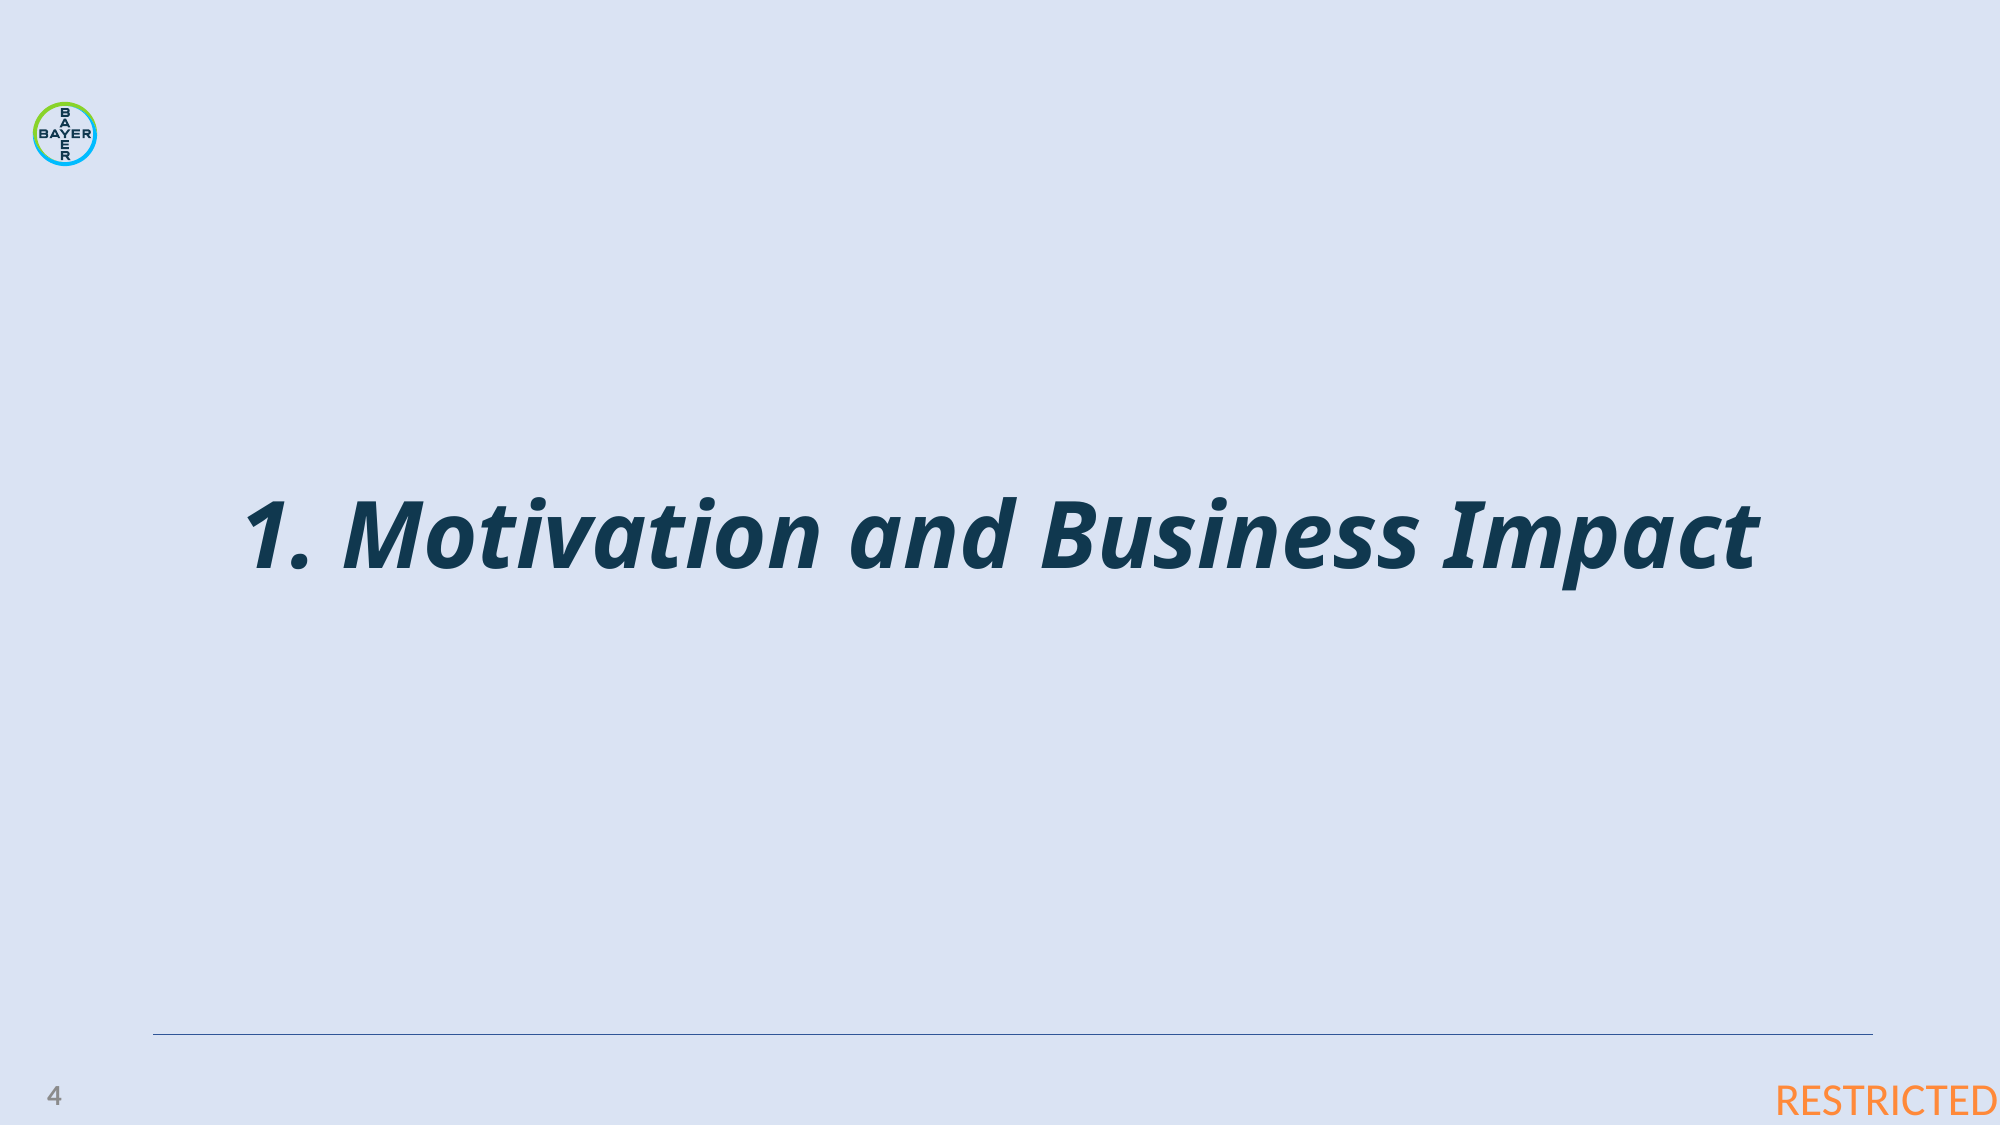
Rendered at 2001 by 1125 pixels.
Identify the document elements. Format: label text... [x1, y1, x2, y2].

picture [64, 105, 81, 111]
text_box 1. Motivation and Business Impact [211, 468, 1789, 596]
slide_number 4 [32, 1063, 483, 1124]
